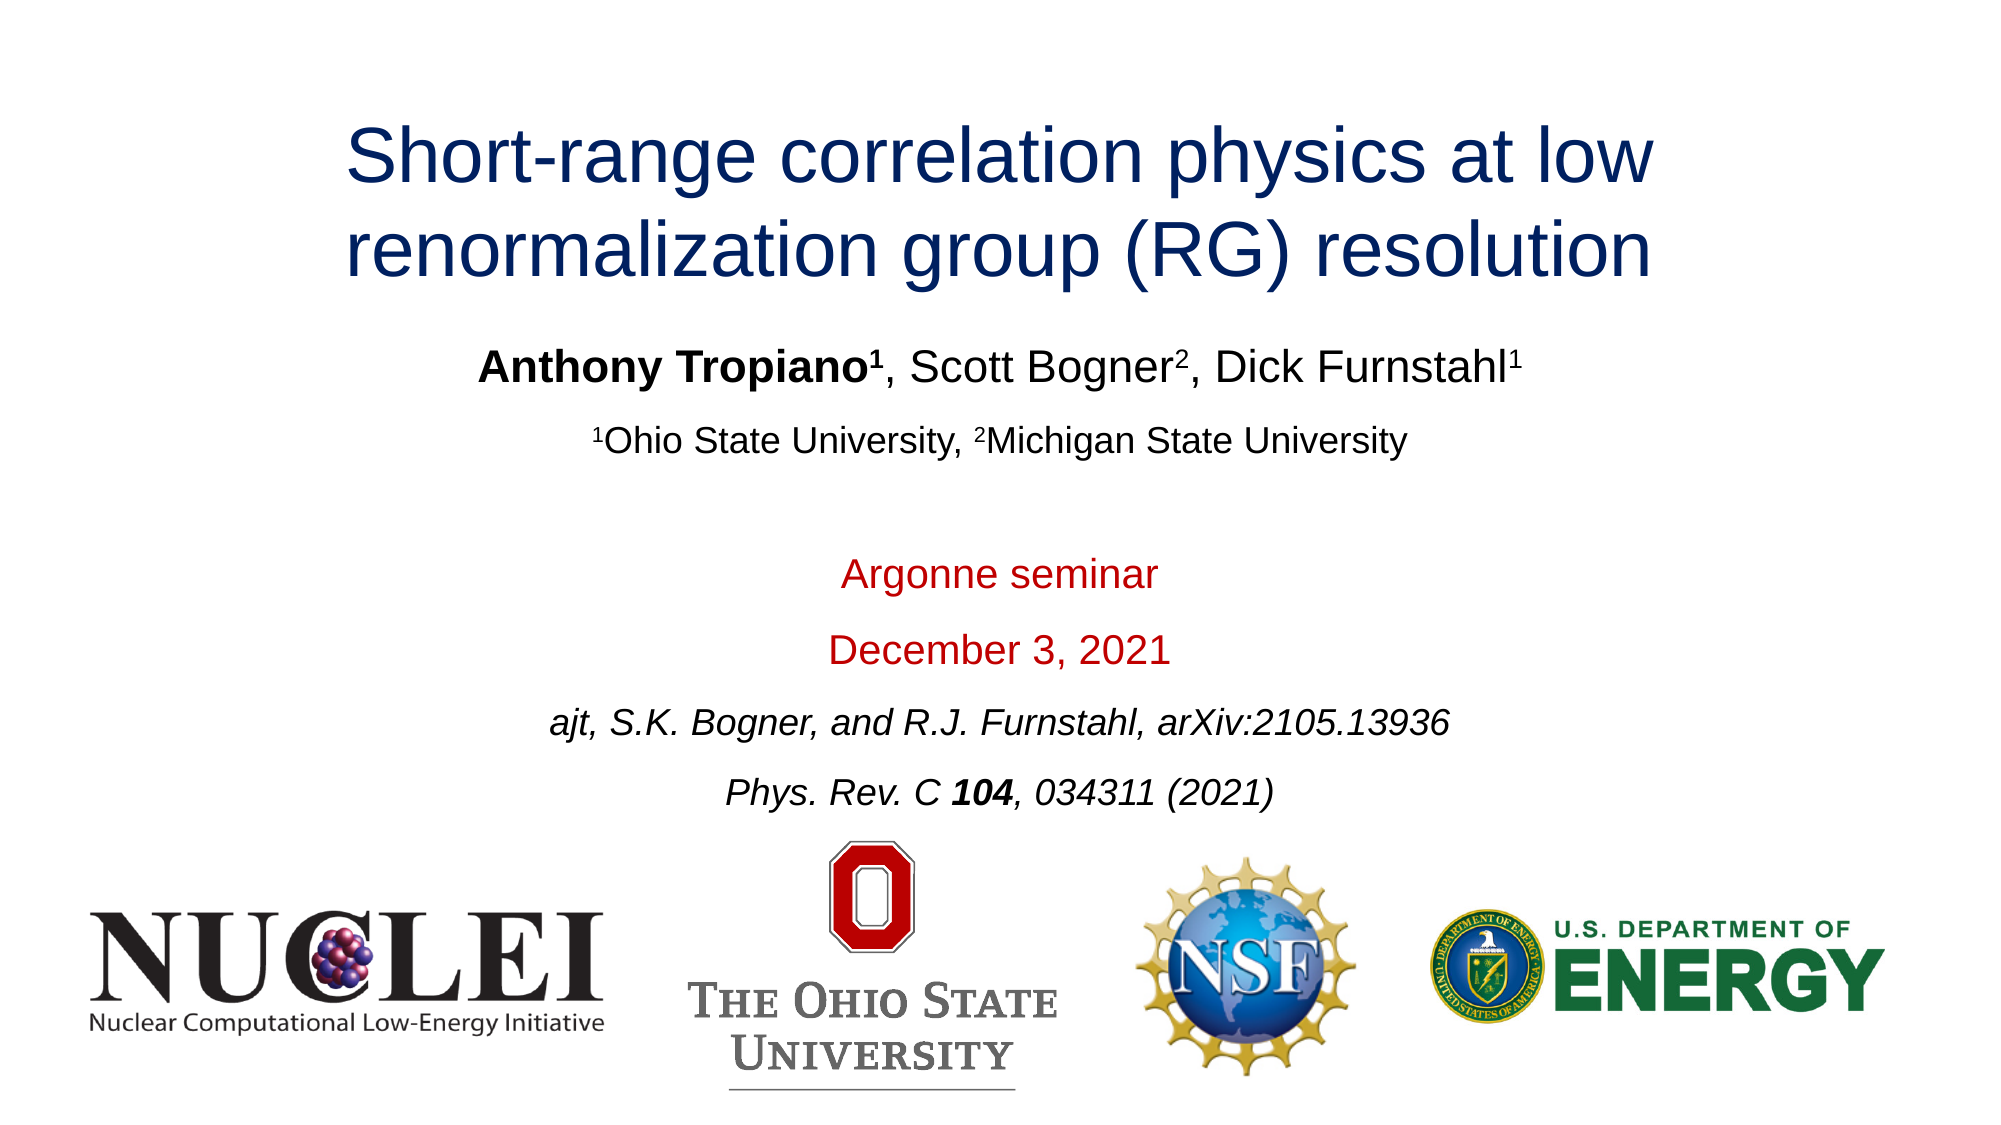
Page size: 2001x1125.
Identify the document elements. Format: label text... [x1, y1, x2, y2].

subtitle Anthony Tropiano1, Scott Bogner2, Dick Furnstahl1 1Ohio State University, 2Michigan State University Argonne seminar December 3, 2021 ajt, S.K. Bogner, and R.J. Furnstahl, arXiv:2105.13936 Phys. Rev. C 104, 034311 (2021) [381, 323, 1619, 868]
picture [88, 890, 605, 1041]
picture [1133, 853, 1359, 1079]
title Short-range correlation physics at low renormalization group (RG) resolution [324, 5, 1675, 300]
picture [1430, 838, 1885, 1094]
picture [677, 830, 1067, 1101]
